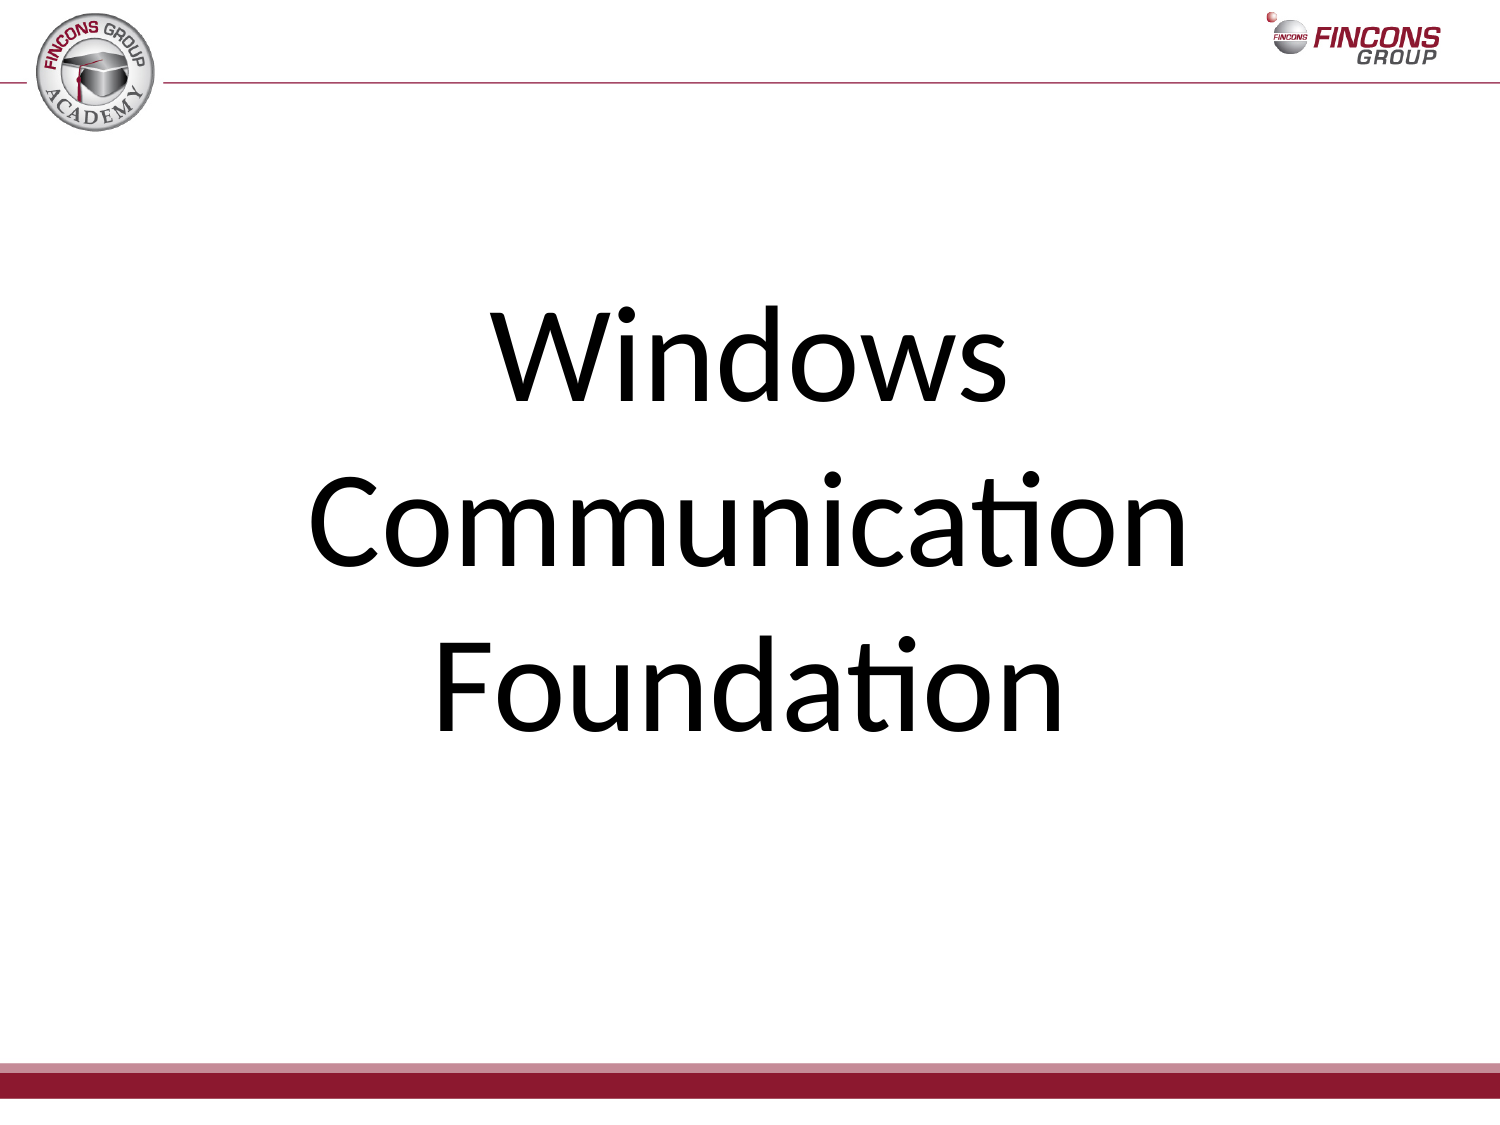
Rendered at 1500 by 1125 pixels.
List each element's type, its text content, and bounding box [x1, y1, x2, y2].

picture [0, 0, 1500, 1125]
title Windows Communication Foundation [112, 605, 1388, 767]
